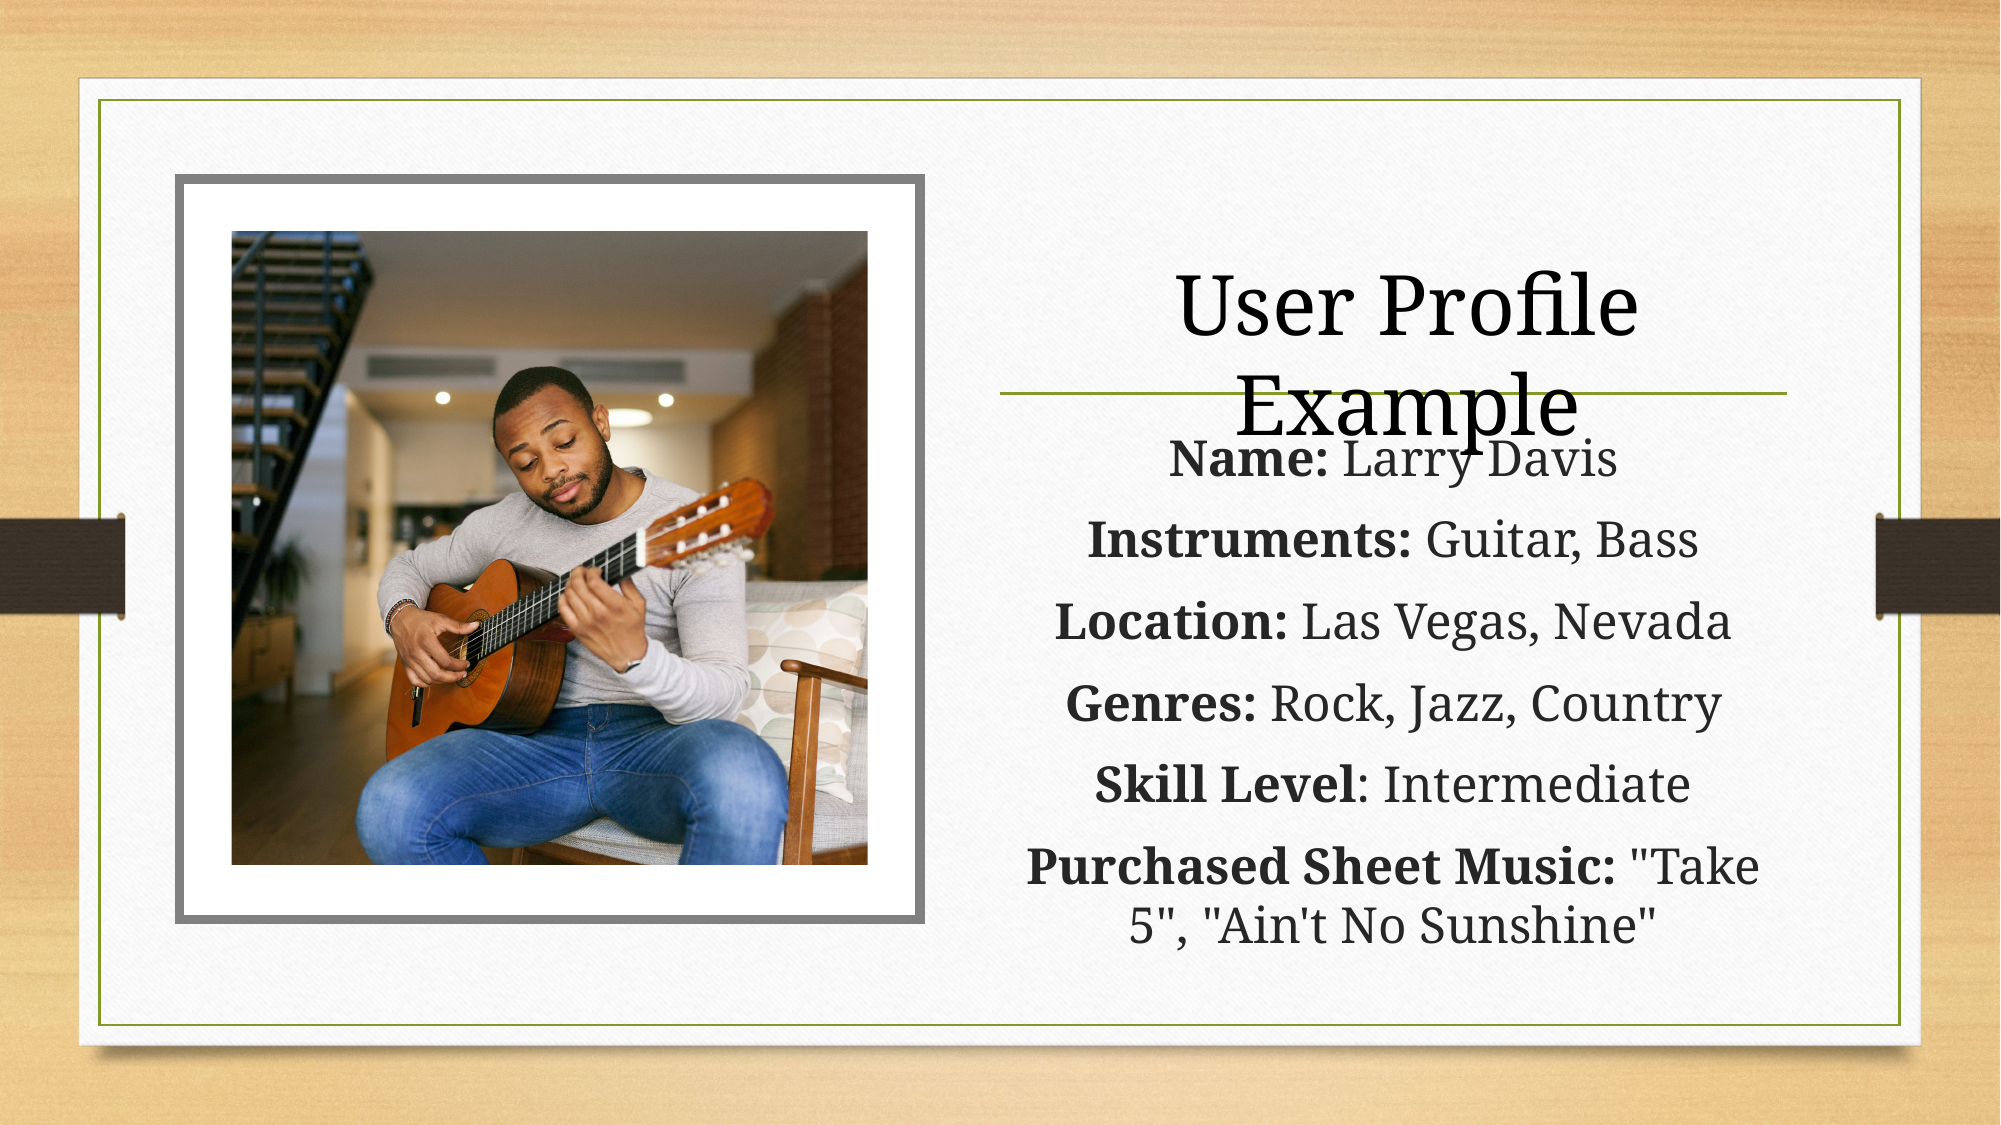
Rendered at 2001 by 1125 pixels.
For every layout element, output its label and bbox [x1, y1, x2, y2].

text_box [0, 0, 2000, 1125]
picture [231, 231, 868, 865]
